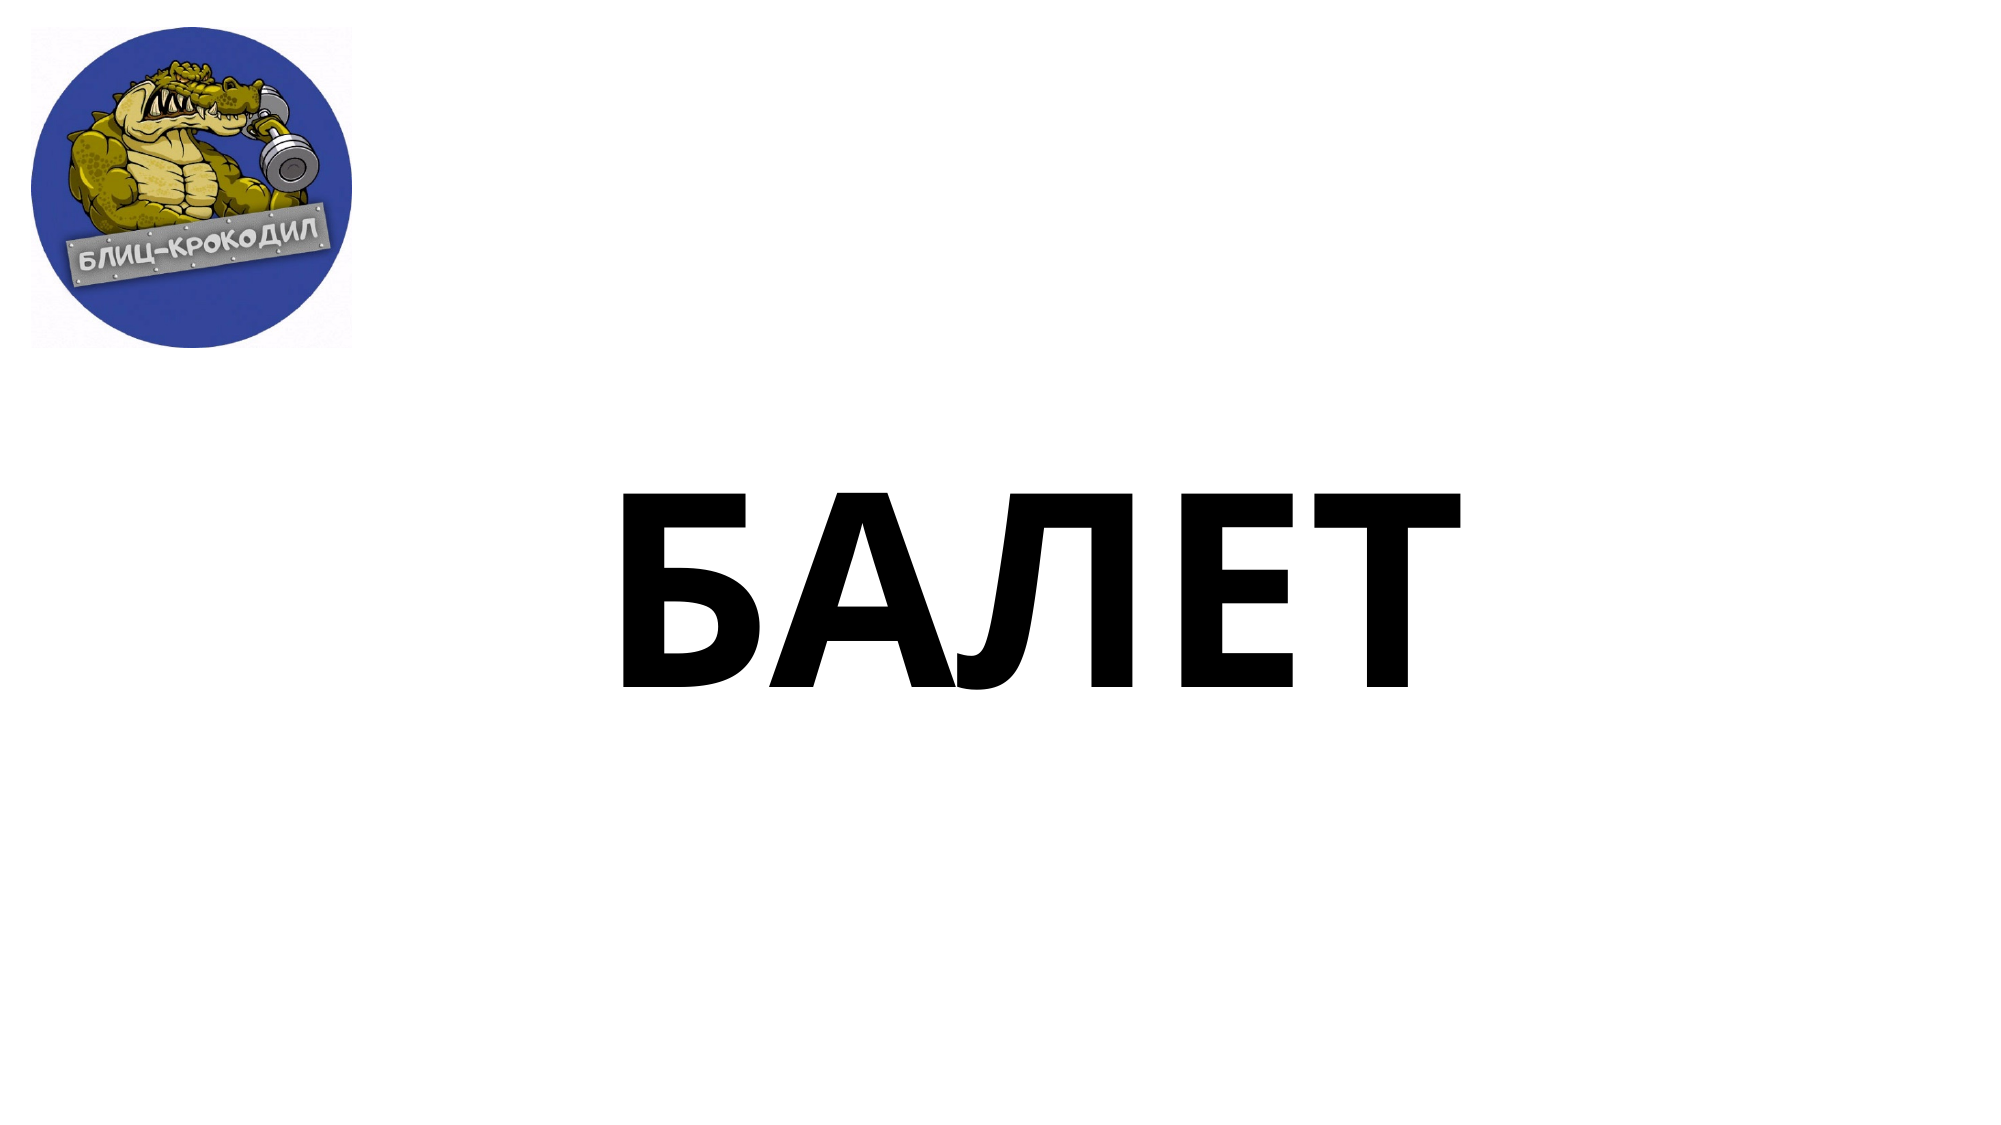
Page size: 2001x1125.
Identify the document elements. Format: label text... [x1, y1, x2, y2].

picture [31, 27, 352, 348]
title БАЛЕТ [282, 361, 1783, 754]
